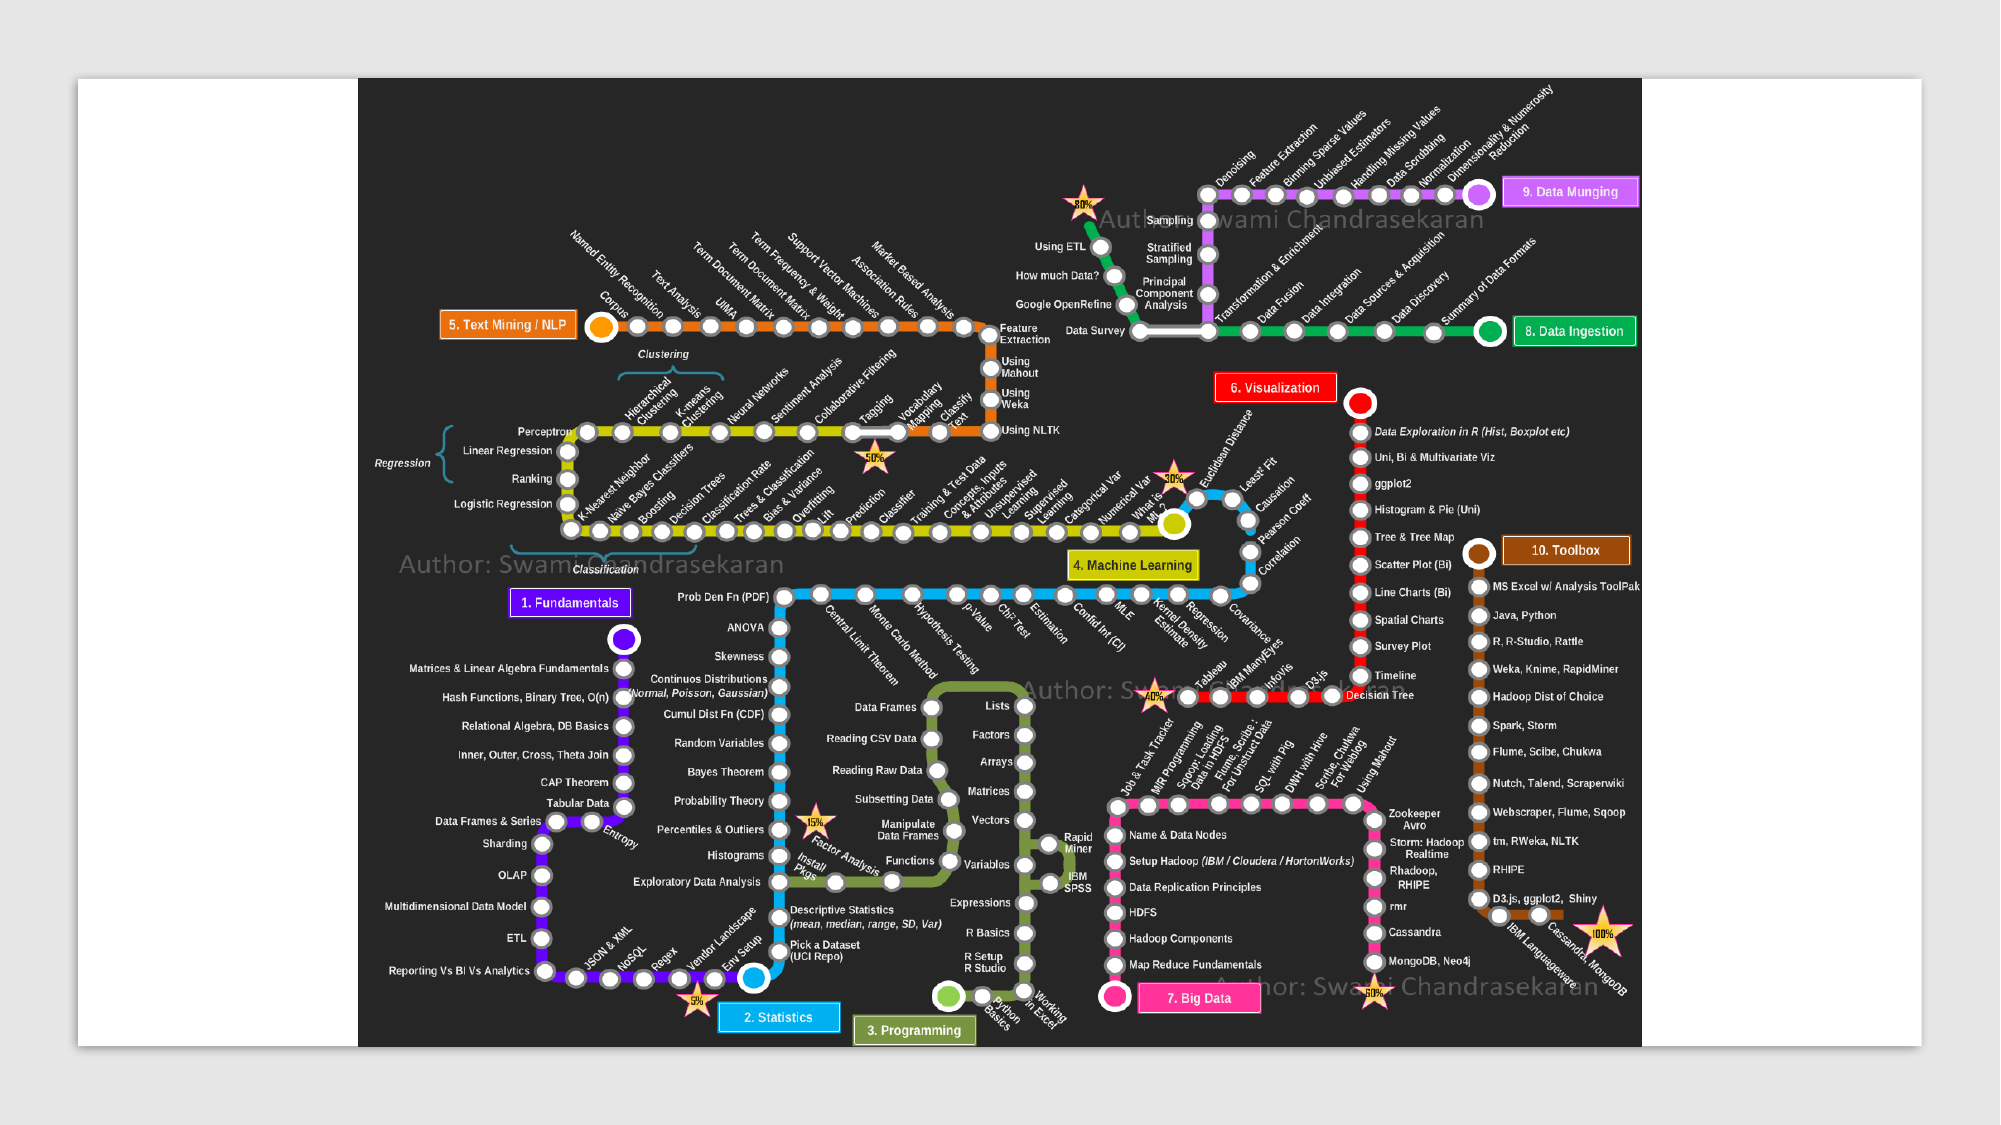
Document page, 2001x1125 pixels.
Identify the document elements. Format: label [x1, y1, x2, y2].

picture [358, 78, 1642, 1047]
text_box [1642, 78, 1923, 1047]
text_box [0, 0, 2000, 1125]
text_box [77, 78, 358, 1047]
